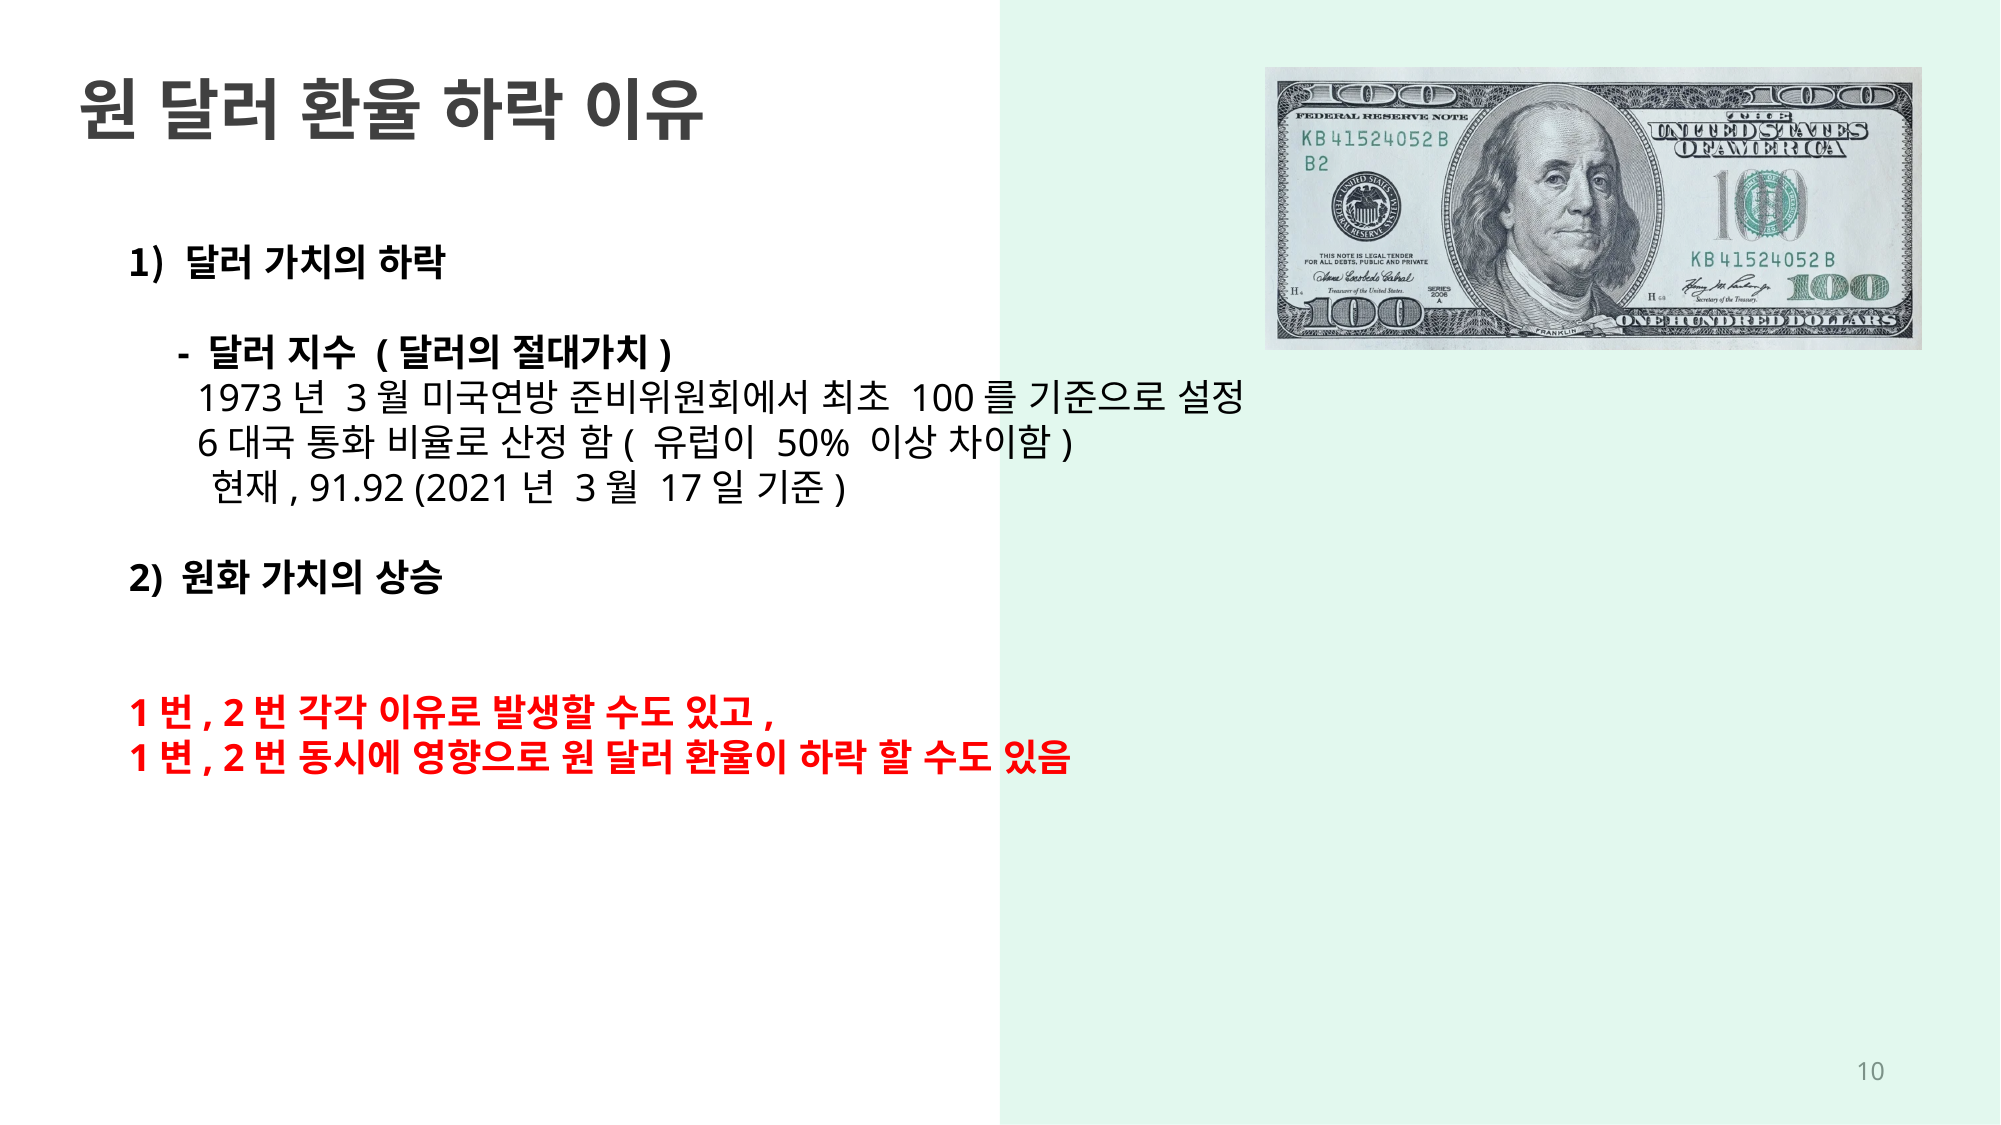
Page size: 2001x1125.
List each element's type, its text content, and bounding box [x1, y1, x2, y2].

slide_number 9 [1433, 1042, 1900, 1103]
picture [1265, 67, 1922, 350]
text_box 달러 가치의 하락 - 달러 지수 (달러의 절대가치) 1973년 3월 미국연방 준비위원회에서 최초 100를 기준으로 설정 6대국 통화 비율로 산정 함( 유럽이 50% 이상 차이함) 현재, 91.92 (2021년 3월 17일 기준) 2) 원화 가치의 상승 1번, 2번 각각 이유로 발생할 수도 있고, 1변, 2번 동시에 영향으로 원 달러 환율이 하락 할 수도 있음 [114, 231, 1603, 877]
text_box 원 달러 환율 하락 이유 [78, 68, 1076, 149]
